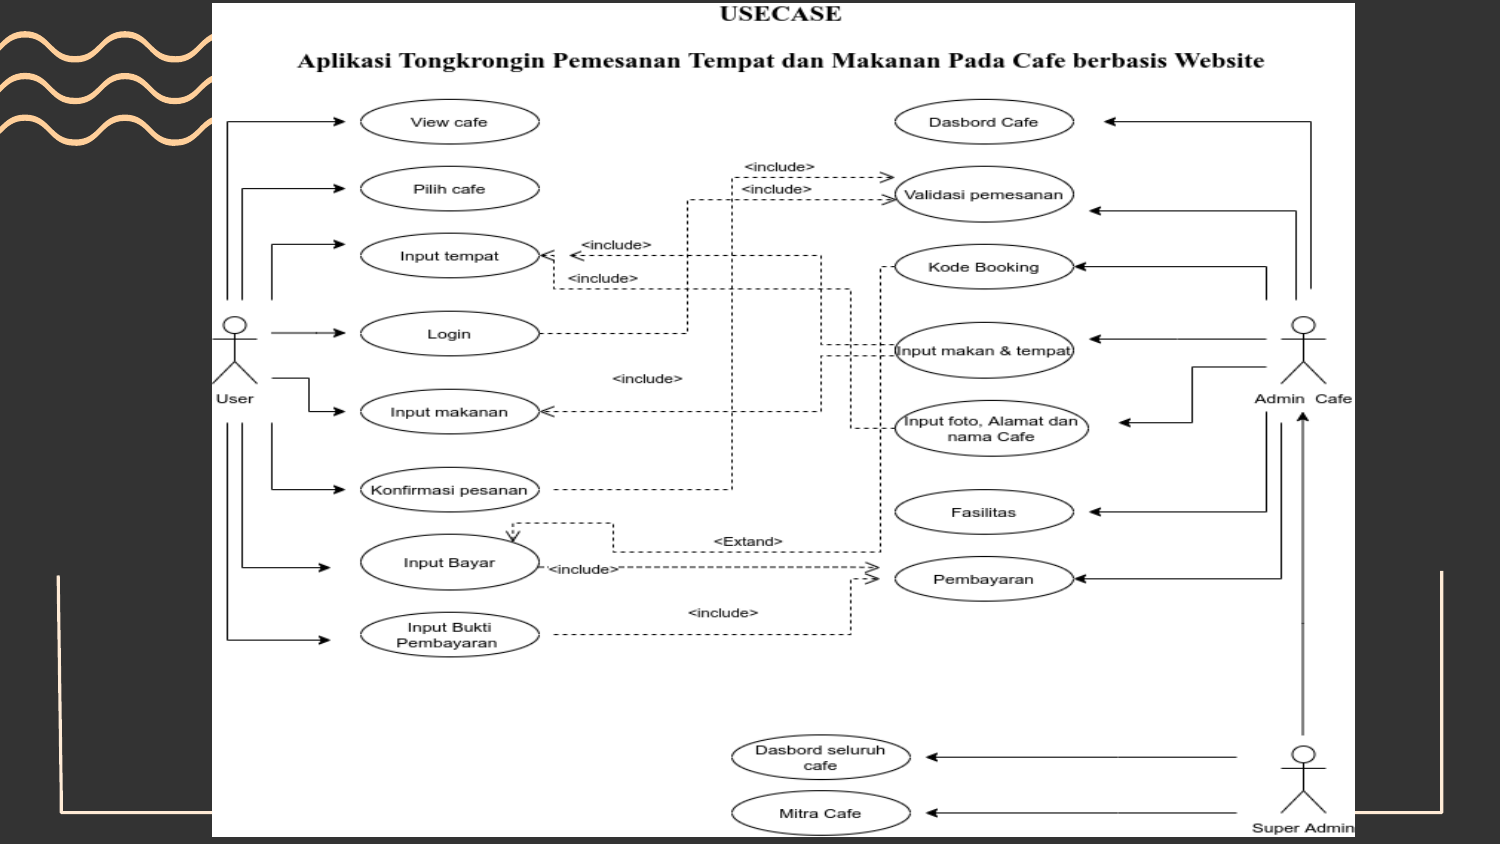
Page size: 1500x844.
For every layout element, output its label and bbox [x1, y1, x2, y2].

picture [211, 3, 1355, 837]
